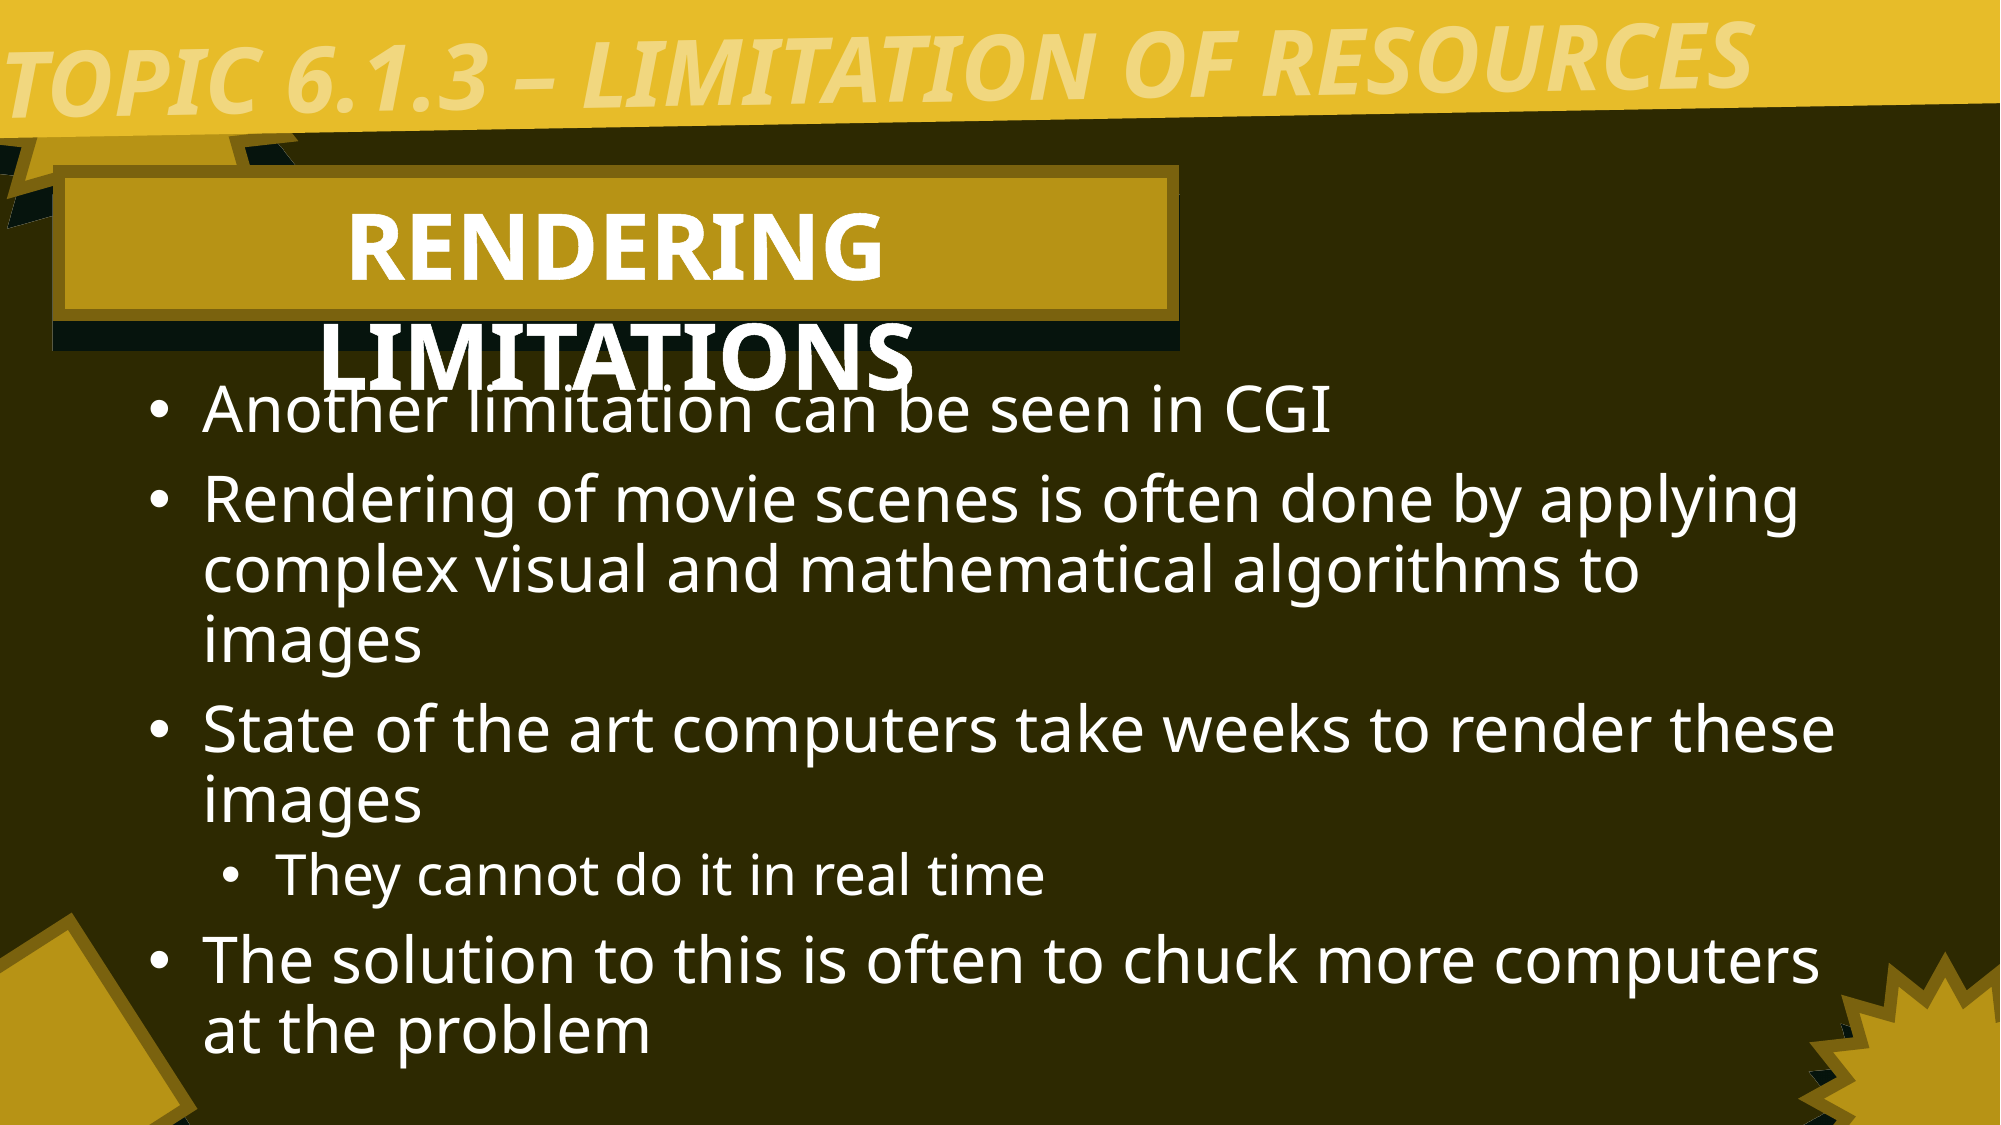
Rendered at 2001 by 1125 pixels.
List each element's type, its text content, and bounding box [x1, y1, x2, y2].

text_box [0, 0, 2000, 126]
text_box [0, 919, 192, 1125]
subtitle Another limitation can be seen in CGI Rendering of movie scenes is often done by applying complex visual and mathematical algorithms to images State of the art computers take weeks to render these images They cannot do it in real time The solution to this is often to chuck more computers at the problem [133, 369, 1857, 1078]
text_box [0, 134, 290, 193]
text_box [1807, 961, 2000, 1125]
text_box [58, 170, 1174, 419]
